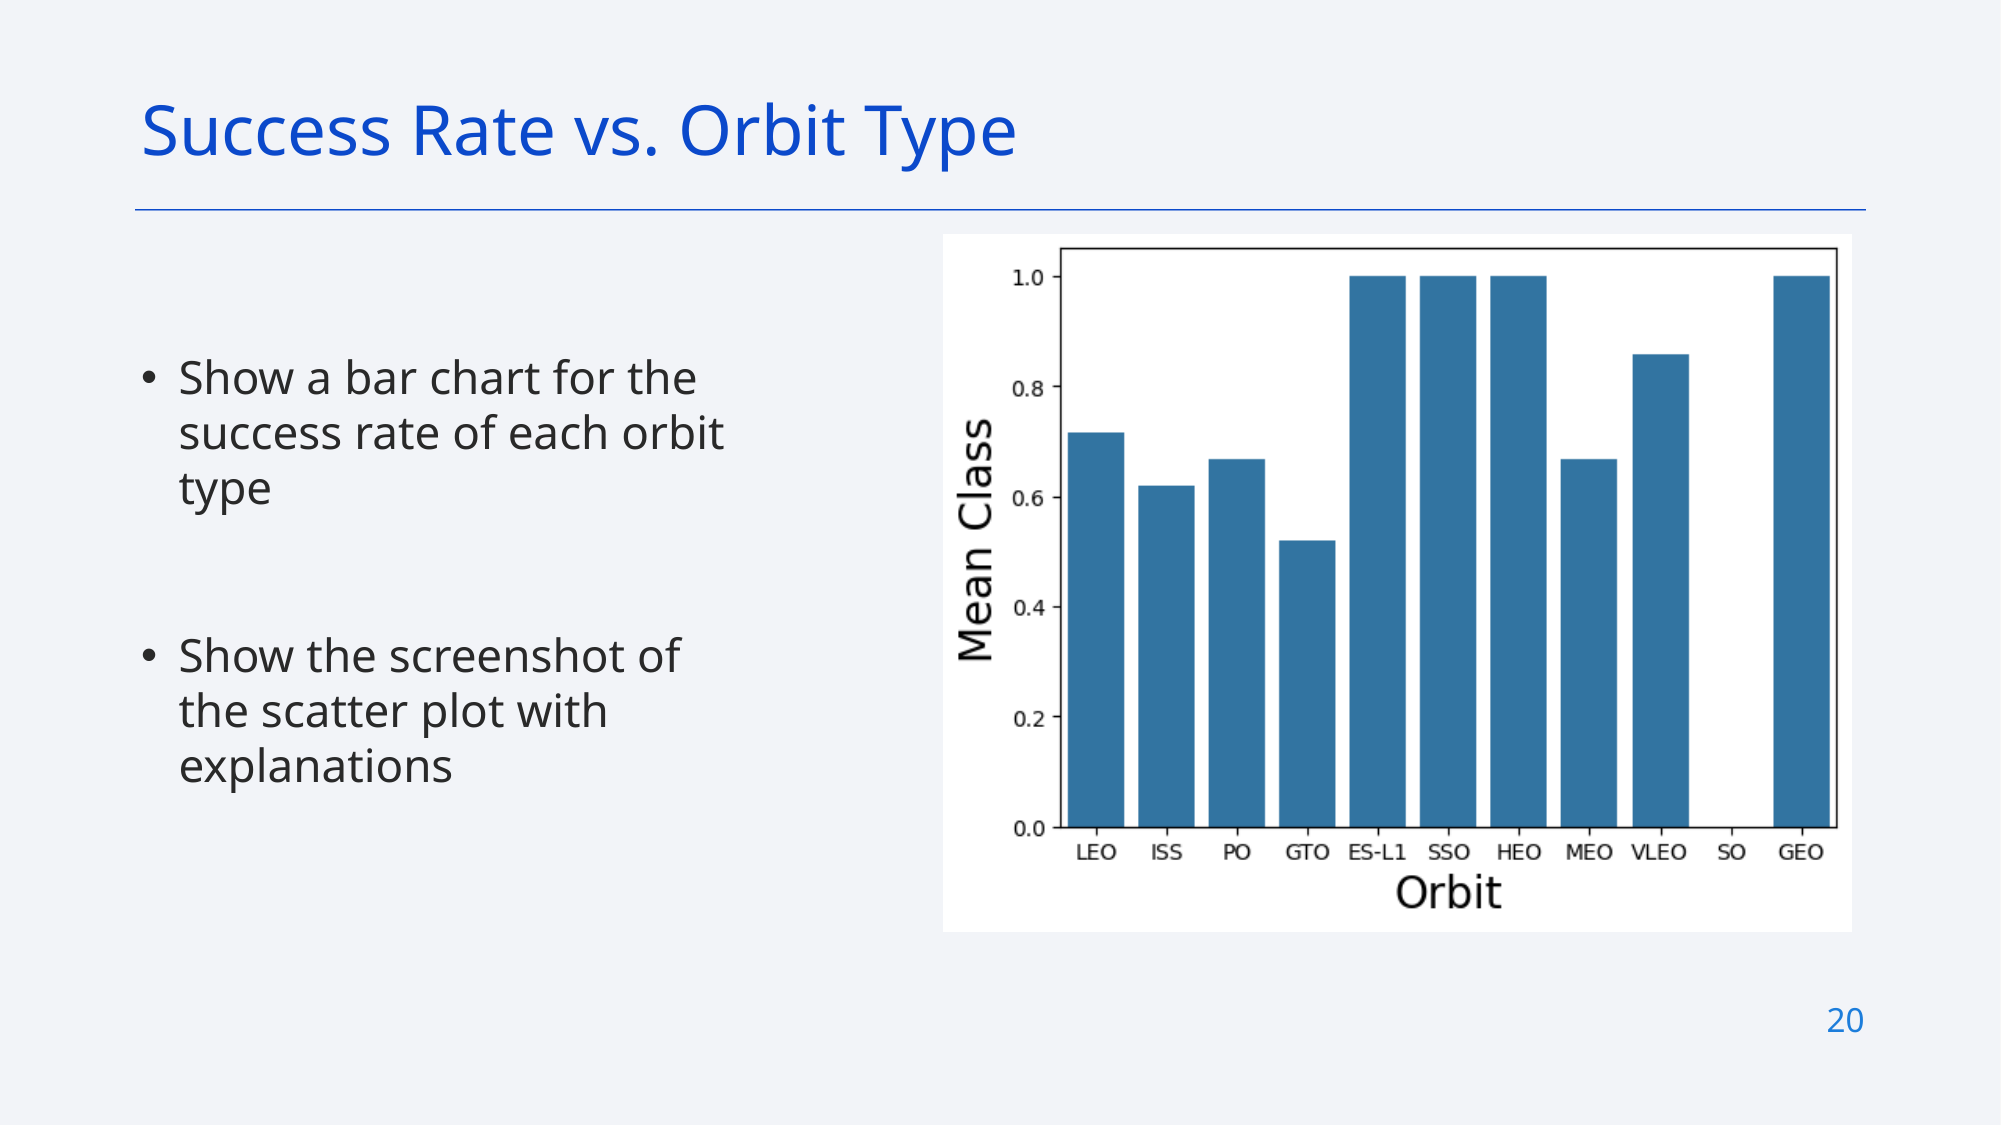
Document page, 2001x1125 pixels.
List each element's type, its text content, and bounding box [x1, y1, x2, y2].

list Show a bar chart for the success rate of each orbit type Show the screenshot of the scatter plot with explanations [126, 341, 772, 967]
slide_number 20 [1429, 988, 1880, 1055]
text_box Success Rate vs. Orbit Type [126, 88, 1852, 179]
picture [0, 0, 2001, 1125]
